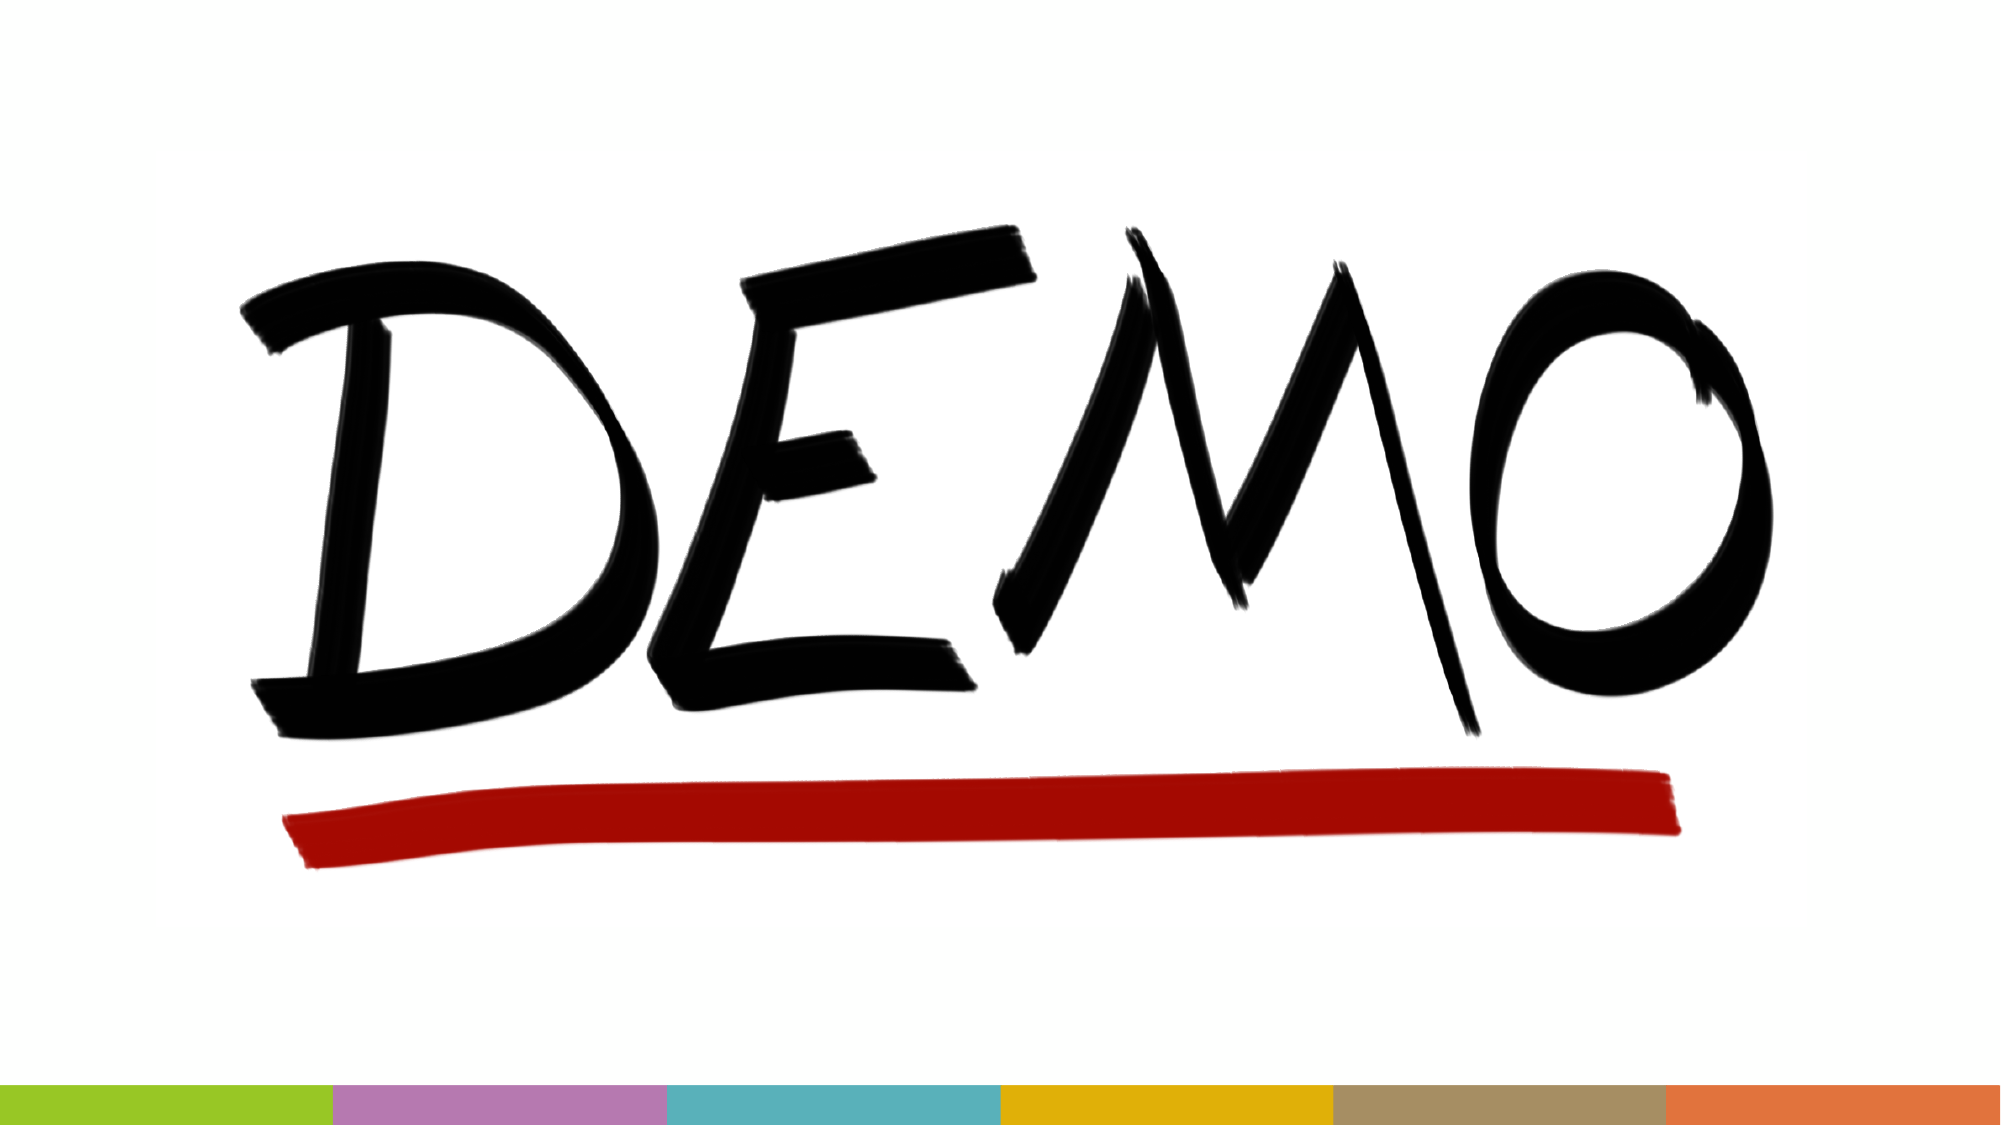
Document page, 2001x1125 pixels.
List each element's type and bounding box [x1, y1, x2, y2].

picture [156, 151, 1807, 927]
